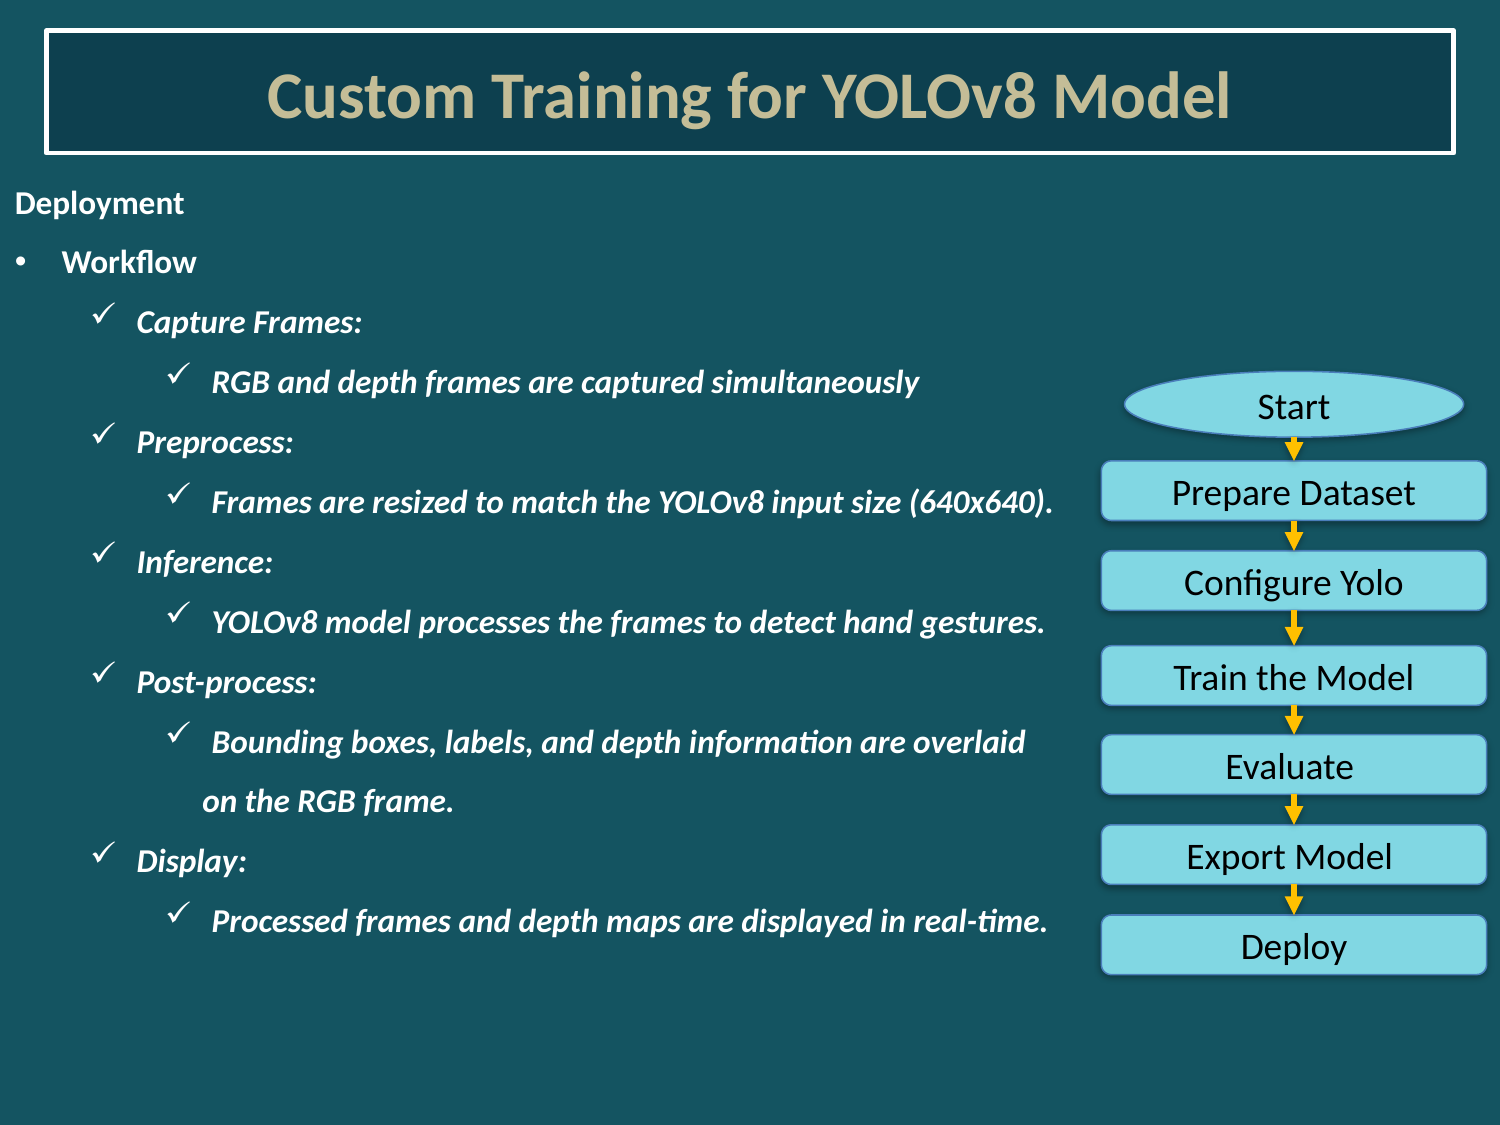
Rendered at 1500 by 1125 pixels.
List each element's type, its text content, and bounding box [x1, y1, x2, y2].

text_box Start [1123, 370, 1465, 438]
text_box Evaluate [1100, 733, 1488, 796]
text_box Configure Yolo [1100, 549, 1488, 612]
text_box Prepare Dataset [1100, 460, 1488, 522]
text_box Deploy [1100, 914, 1488, 976]
text_box Train the Model [1100, 644, 1488, 707]
text_box Deployment Workflow Capture Frames: RGB and depth frames are captured simultaneously Preprocess: Frames are resized to match the YOLOv8 input size (640x640). Inference: YOLOv8 model processes the frames to detect hand gestures. Post-process: Bounding boxes, labels, and depth information are overlaid on the RGB frame. Display: Processed frames and depth maps are displayed in real-time. [0, 153, 1500, 947]
title Custom Training for YOLOv8 Model [46, 30, 1454, 153]
text_box Export Model [1100, 824, 1488, 886]
